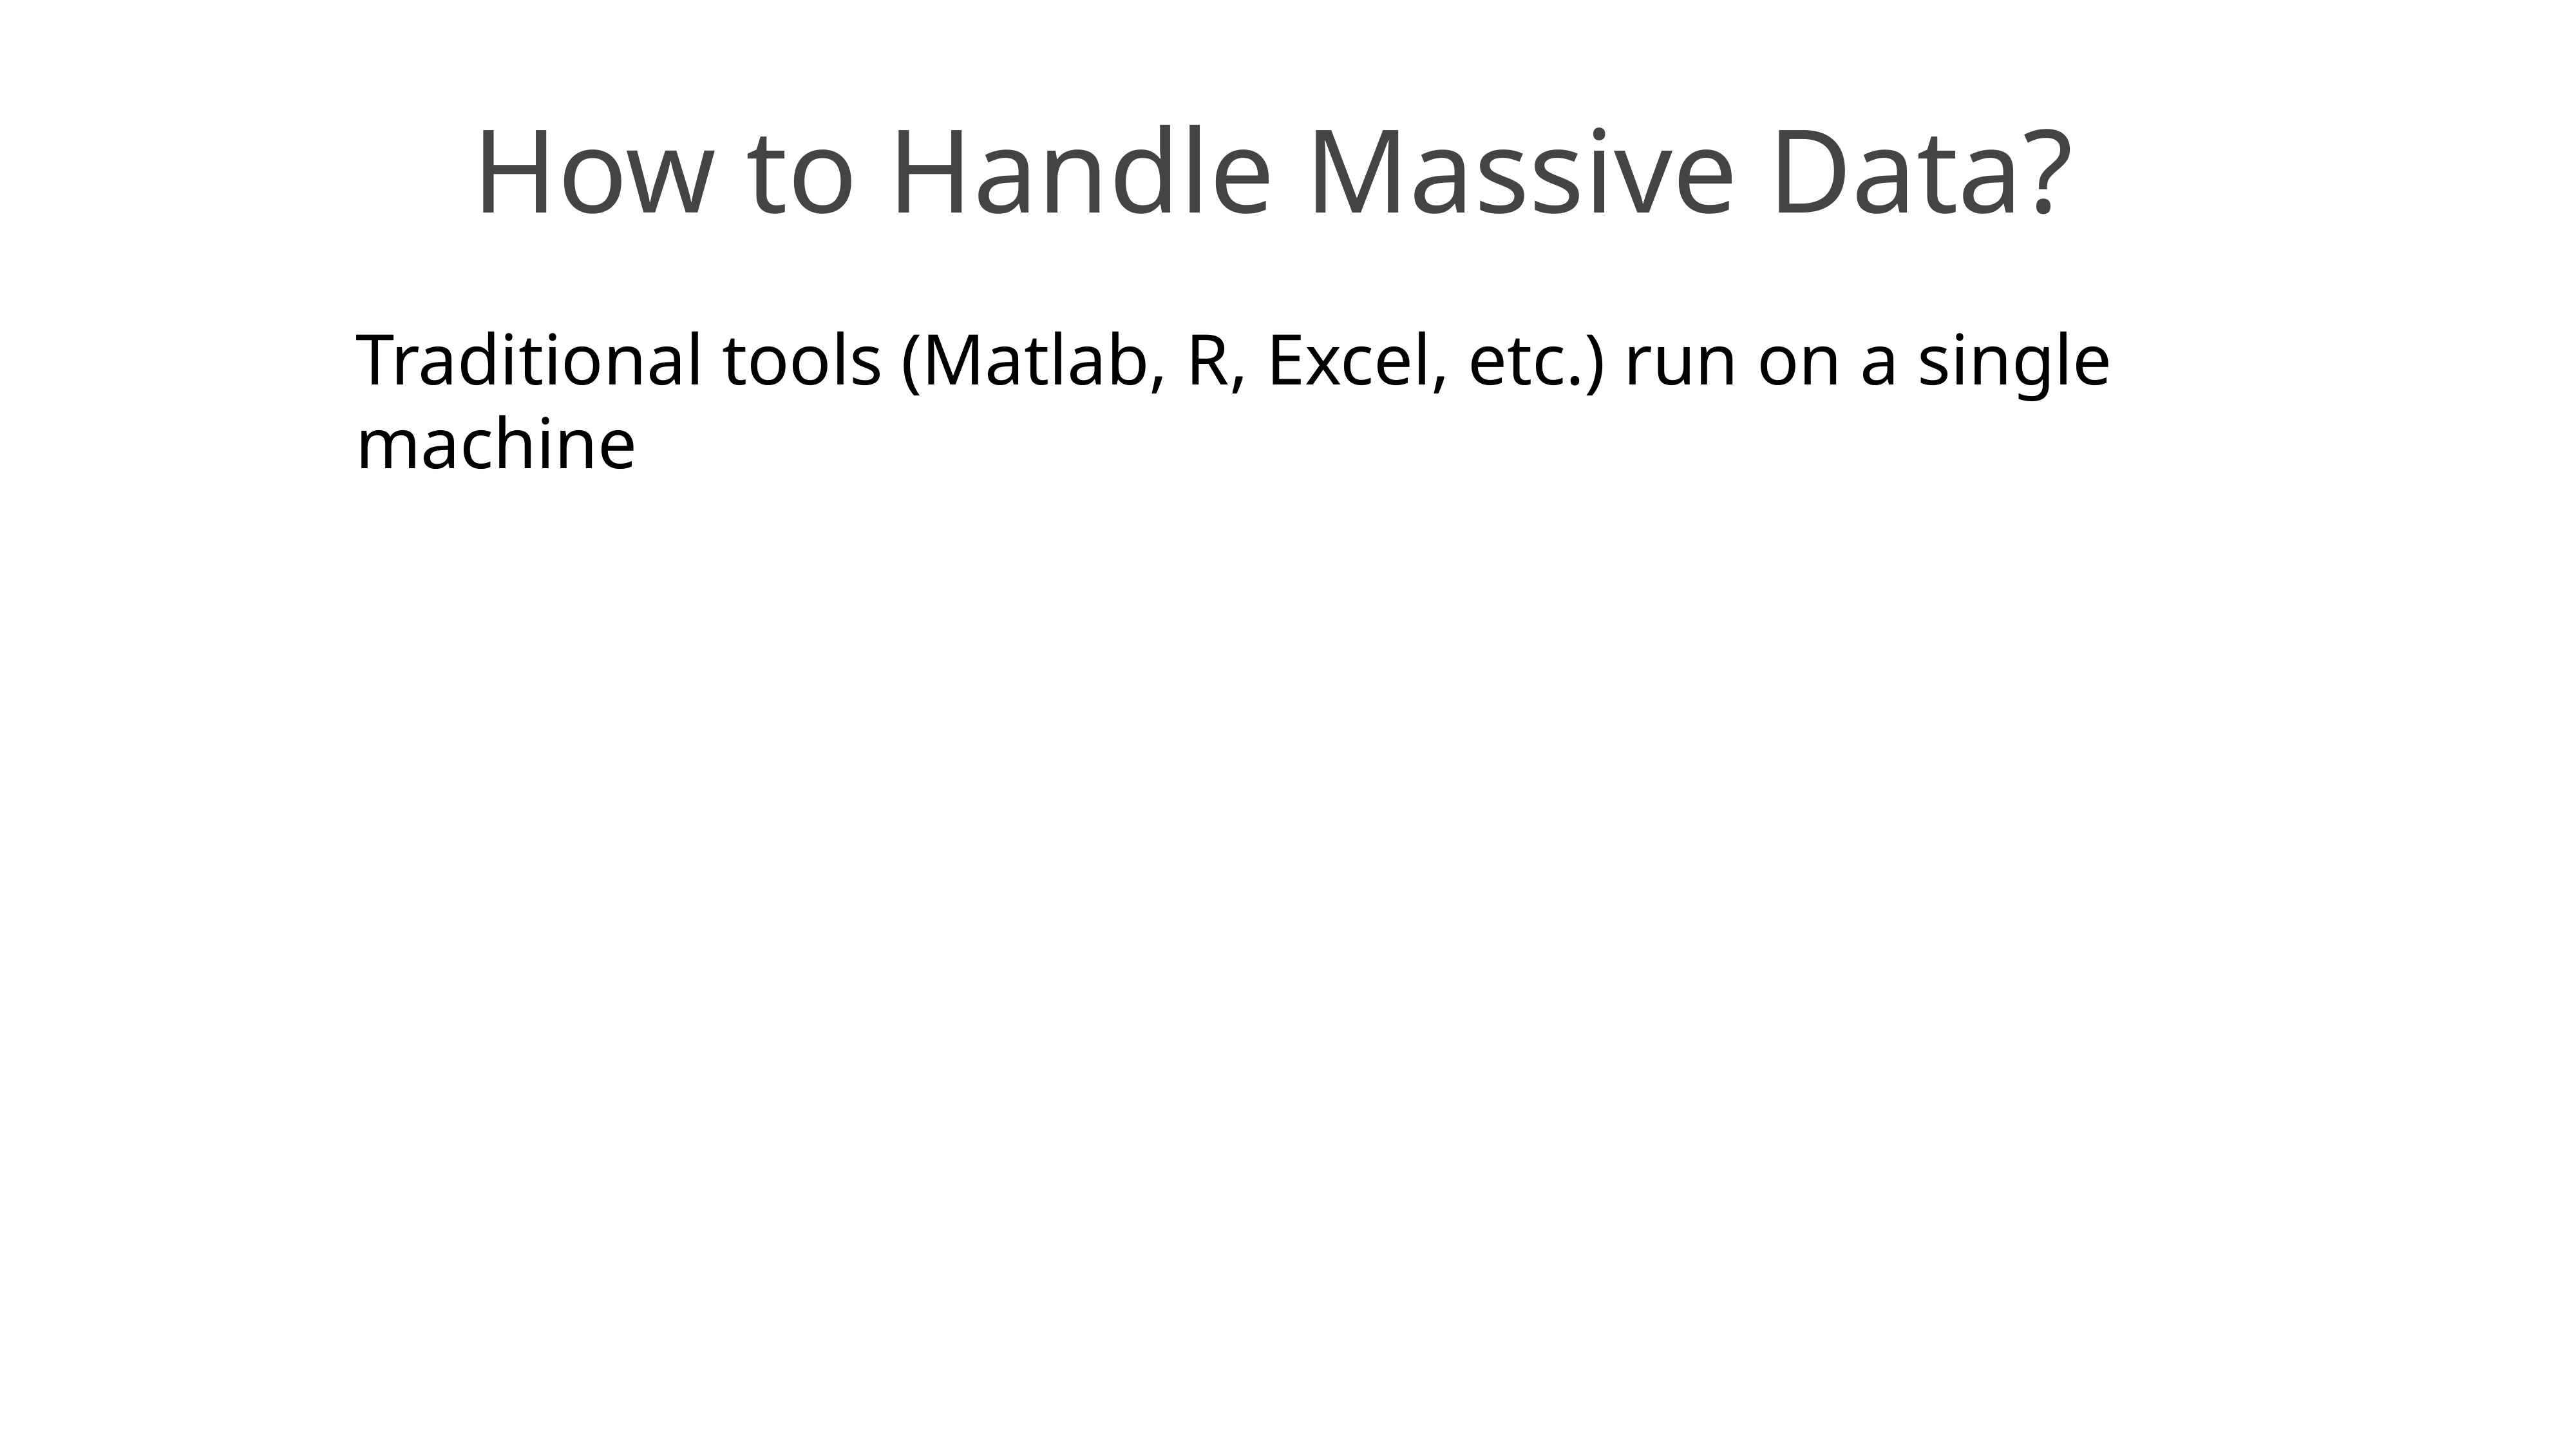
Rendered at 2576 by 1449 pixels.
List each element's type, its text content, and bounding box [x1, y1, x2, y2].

list Traditional tools (Matlab, R, Excel, etc.) run on a single machine [346, 305, 2285, 1173]
title How to Handle Massive Data? [401, 74, 2146, 260]
